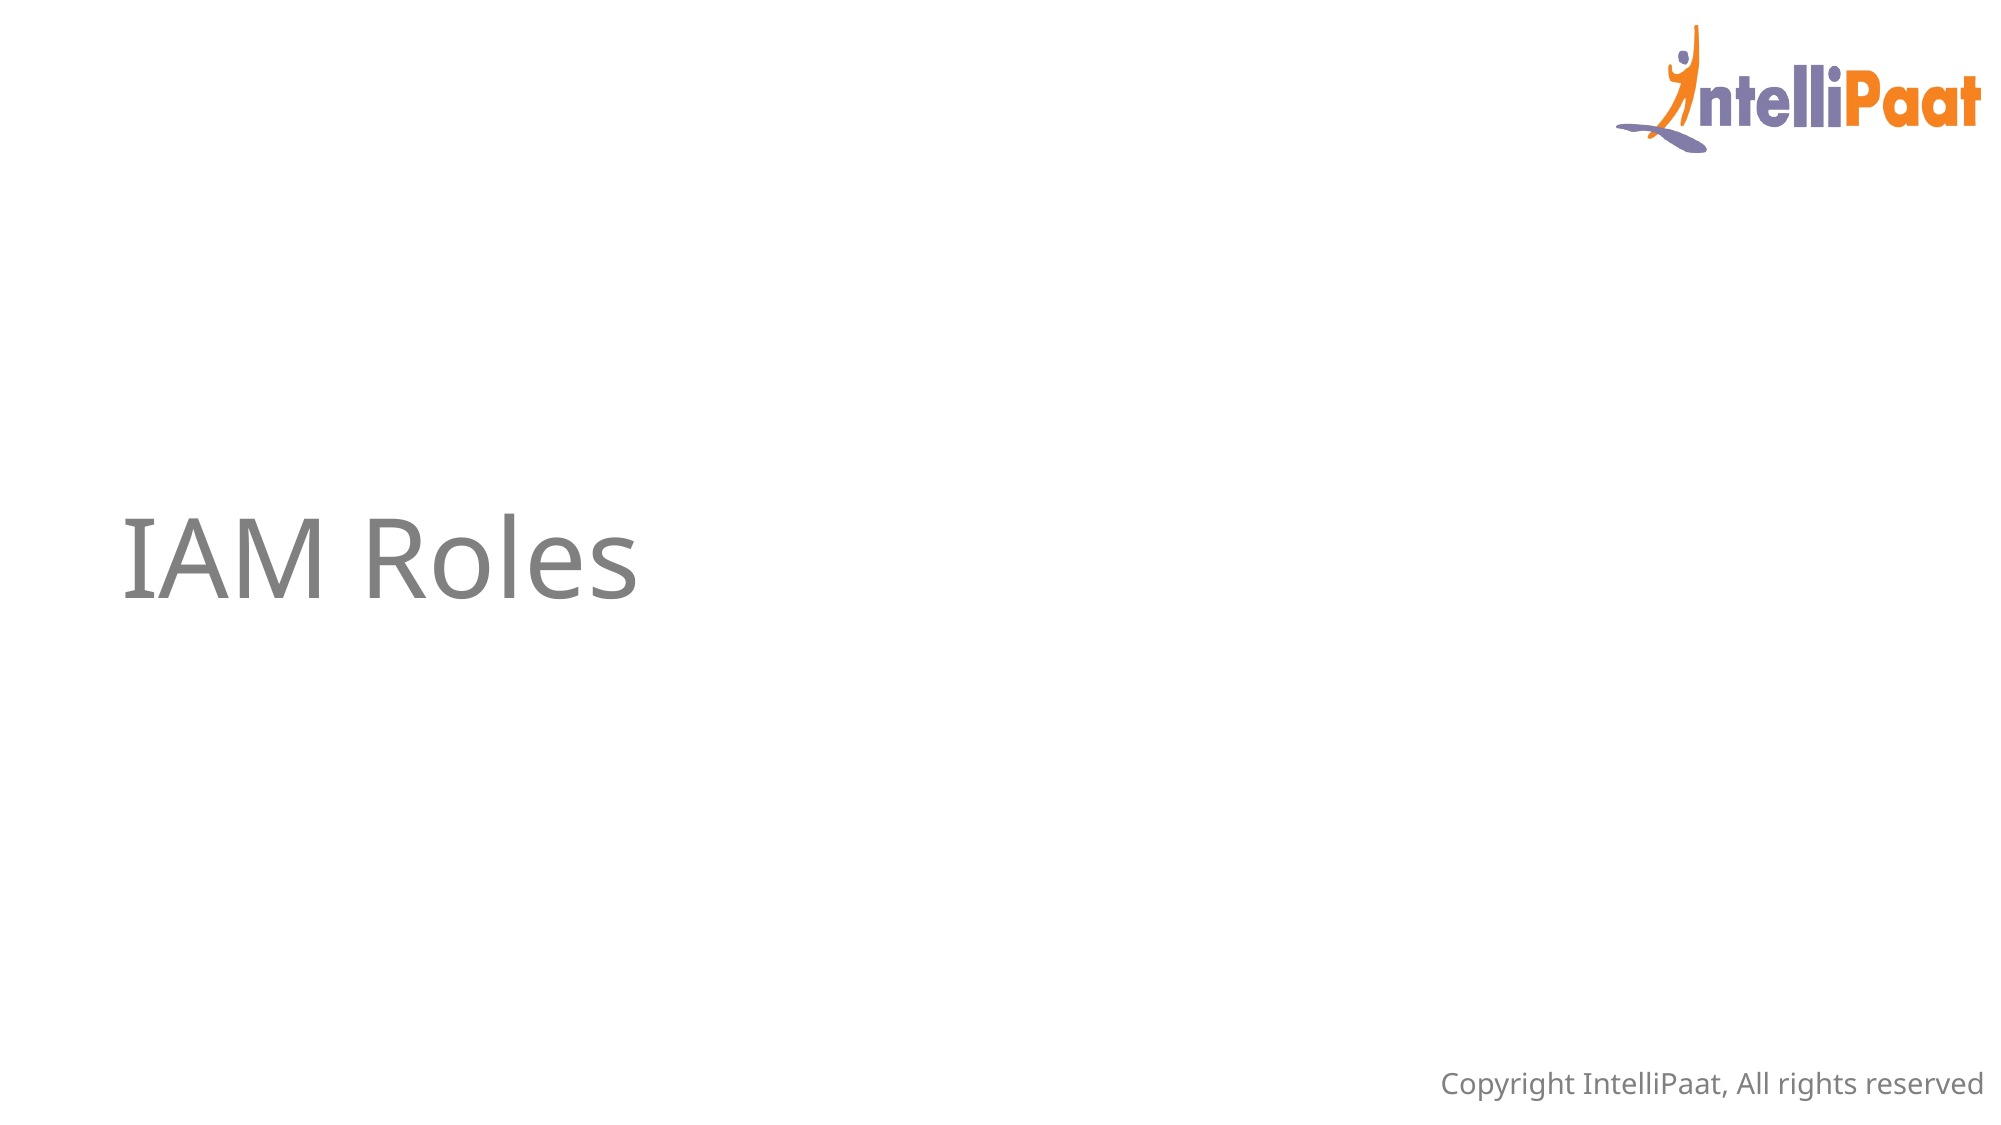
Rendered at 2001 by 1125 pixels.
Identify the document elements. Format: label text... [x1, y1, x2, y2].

text_box IAM Roles [88, 481, 689, 644]
picture [1616, 25, 1981, 153]
